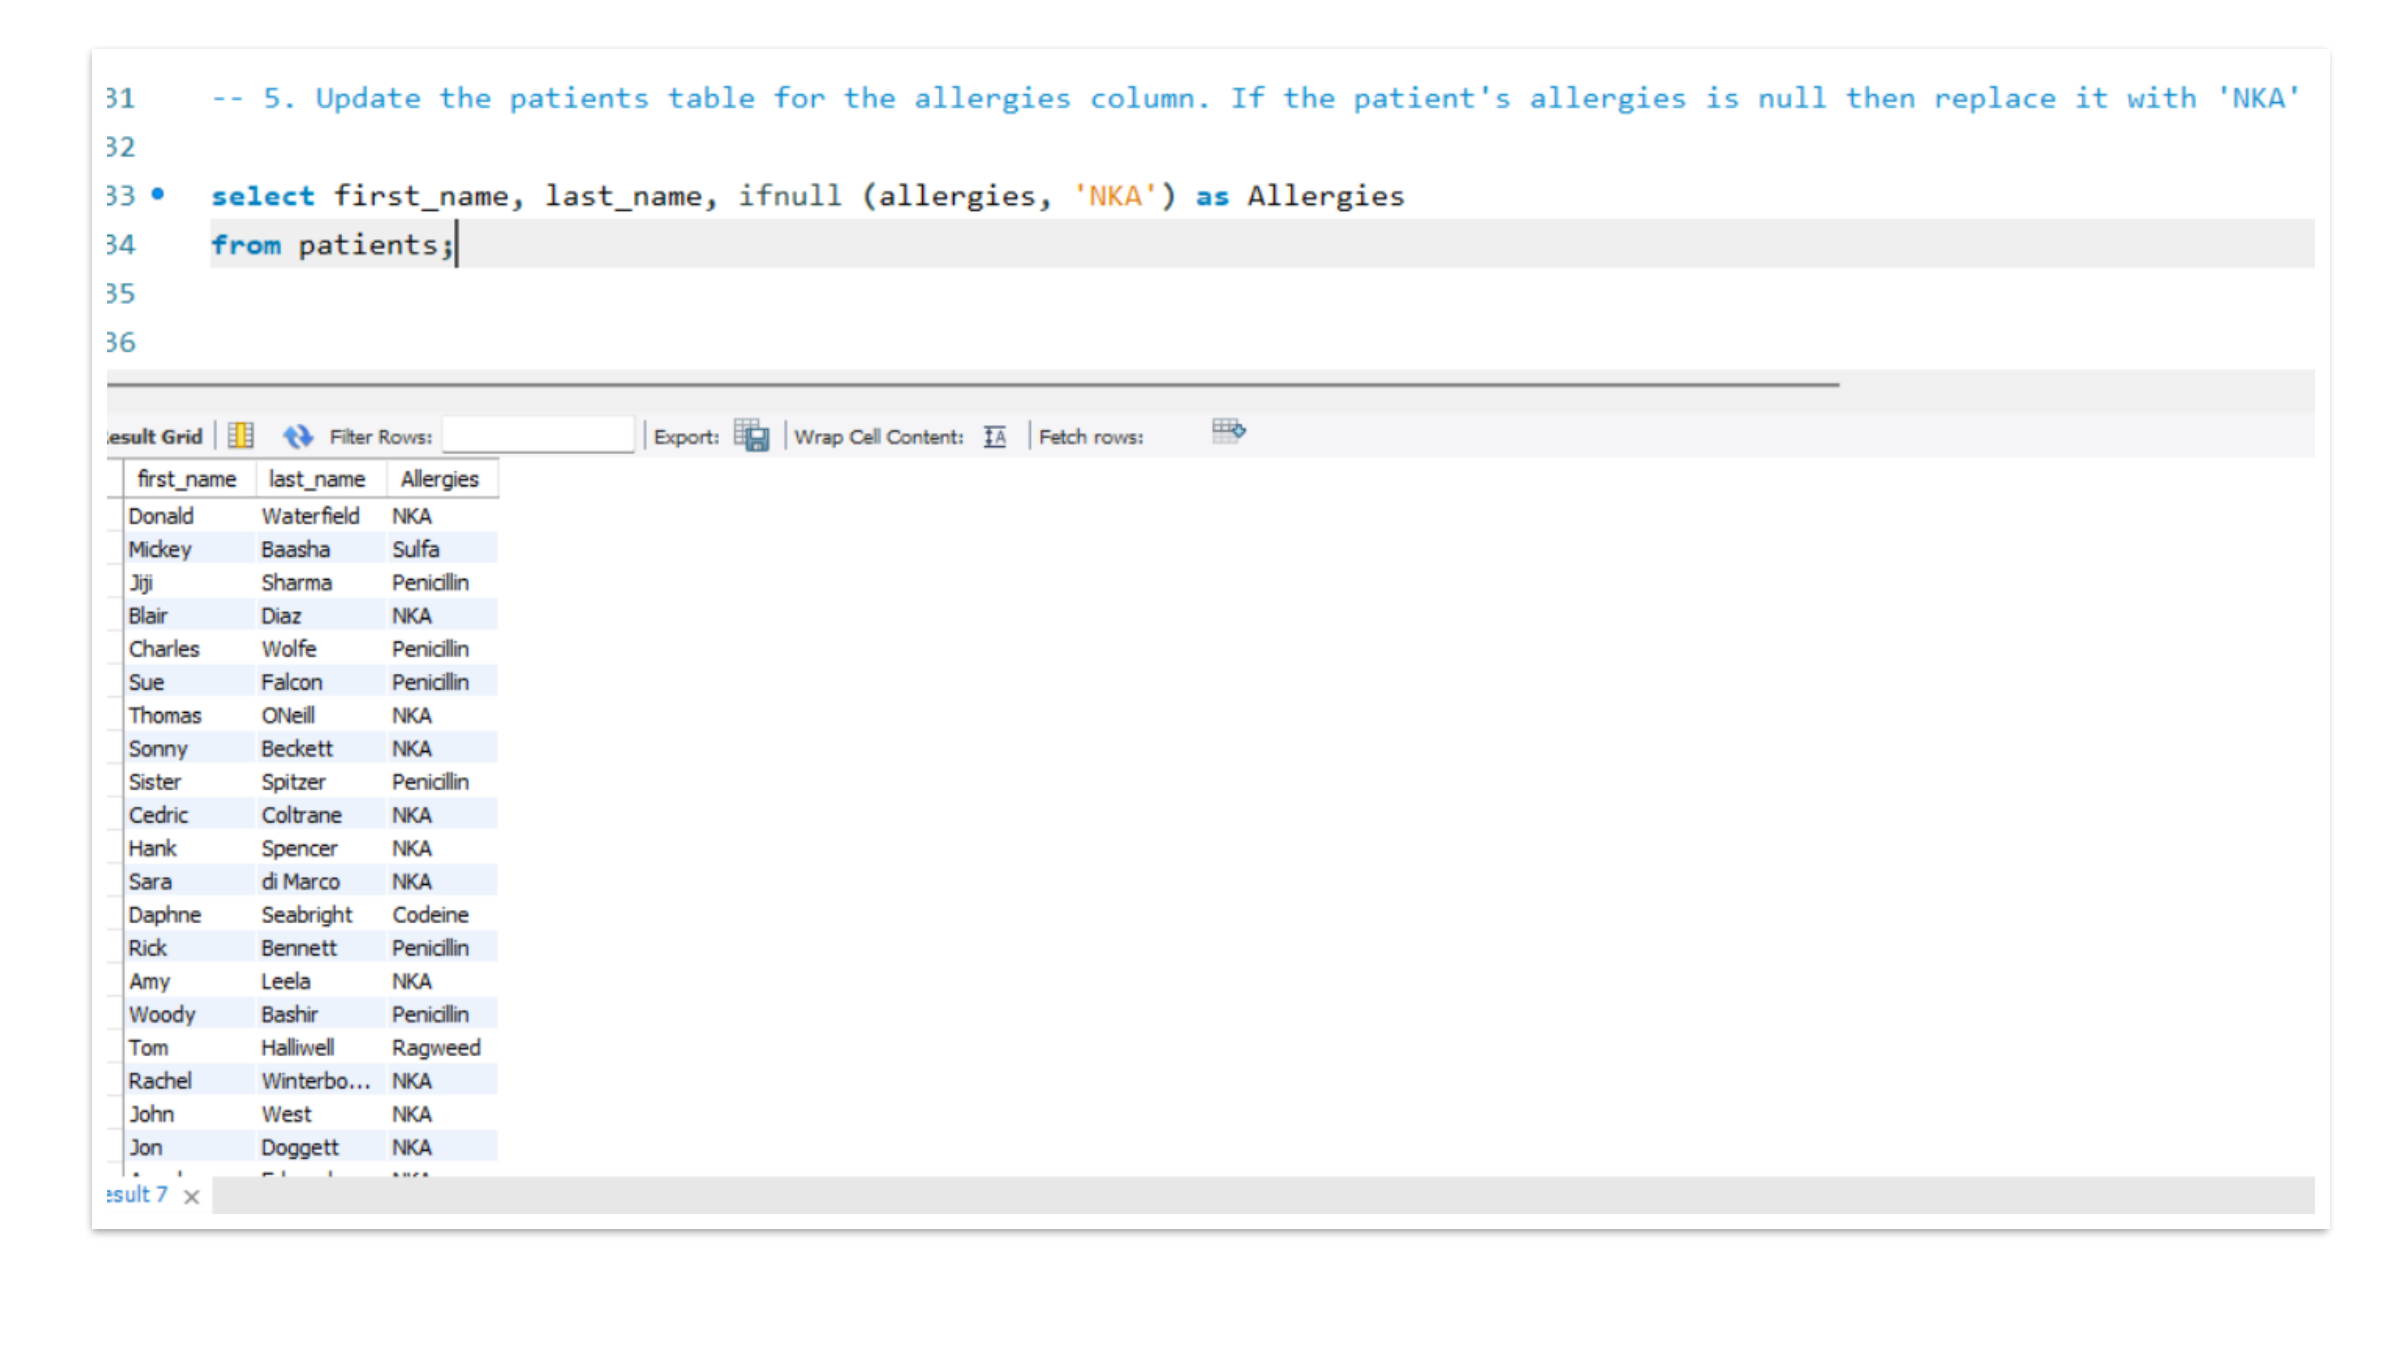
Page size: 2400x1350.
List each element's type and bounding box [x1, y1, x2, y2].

picture [106, 63, 2315, 1215]
